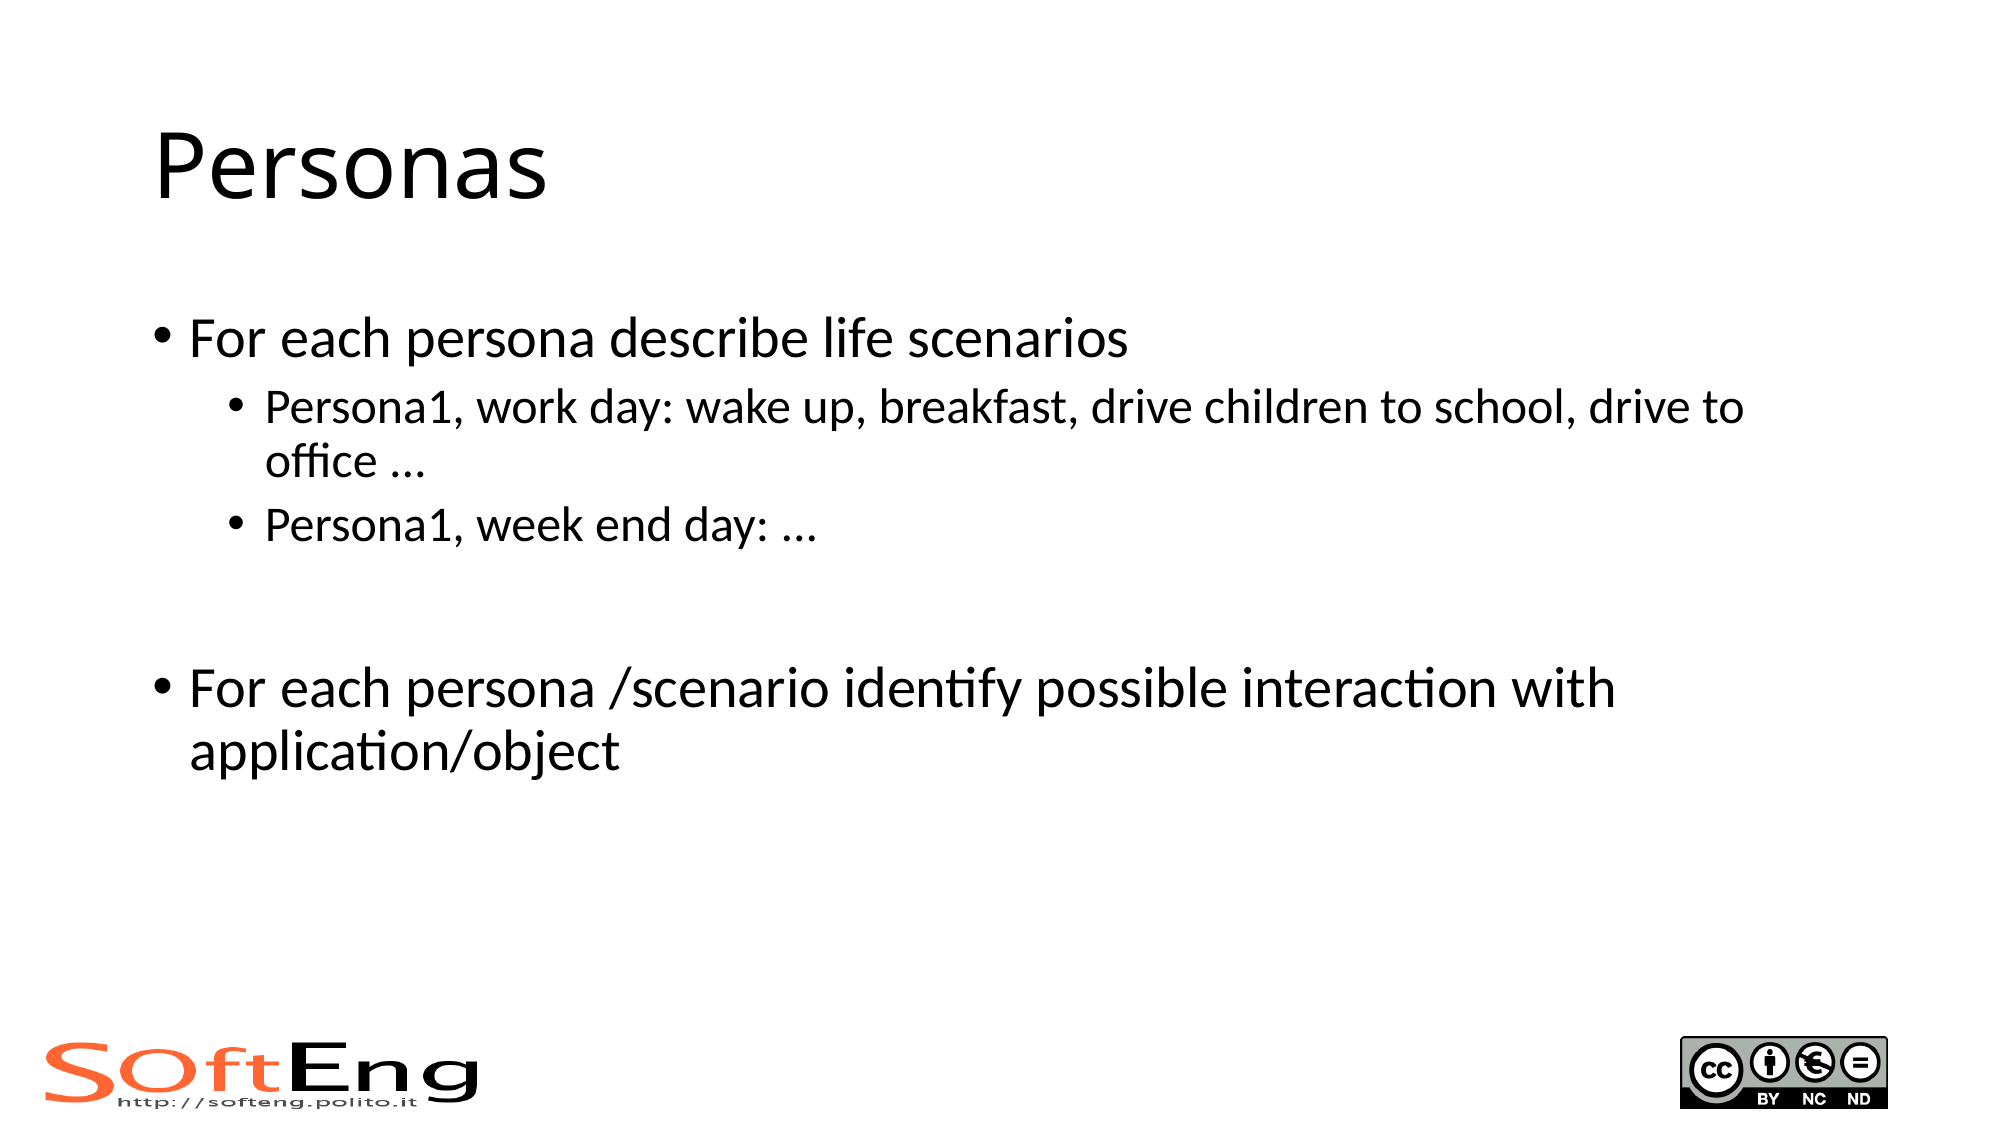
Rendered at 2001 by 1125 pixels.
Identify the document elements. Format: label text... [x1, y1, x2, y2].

picture [1680, 1036, 1888, 1109]
picture [37, 1026, 488, 1119]
title Personas [137, 59, 1863, 278]
list For each persona describe life scenarios Persona1, work day: wake up, breakfast, drive children to school, drive to office ... Persona1, week end day: ... For each persona /scenario identify possible interaction with application/object [137, 299, 1863, 1014]
